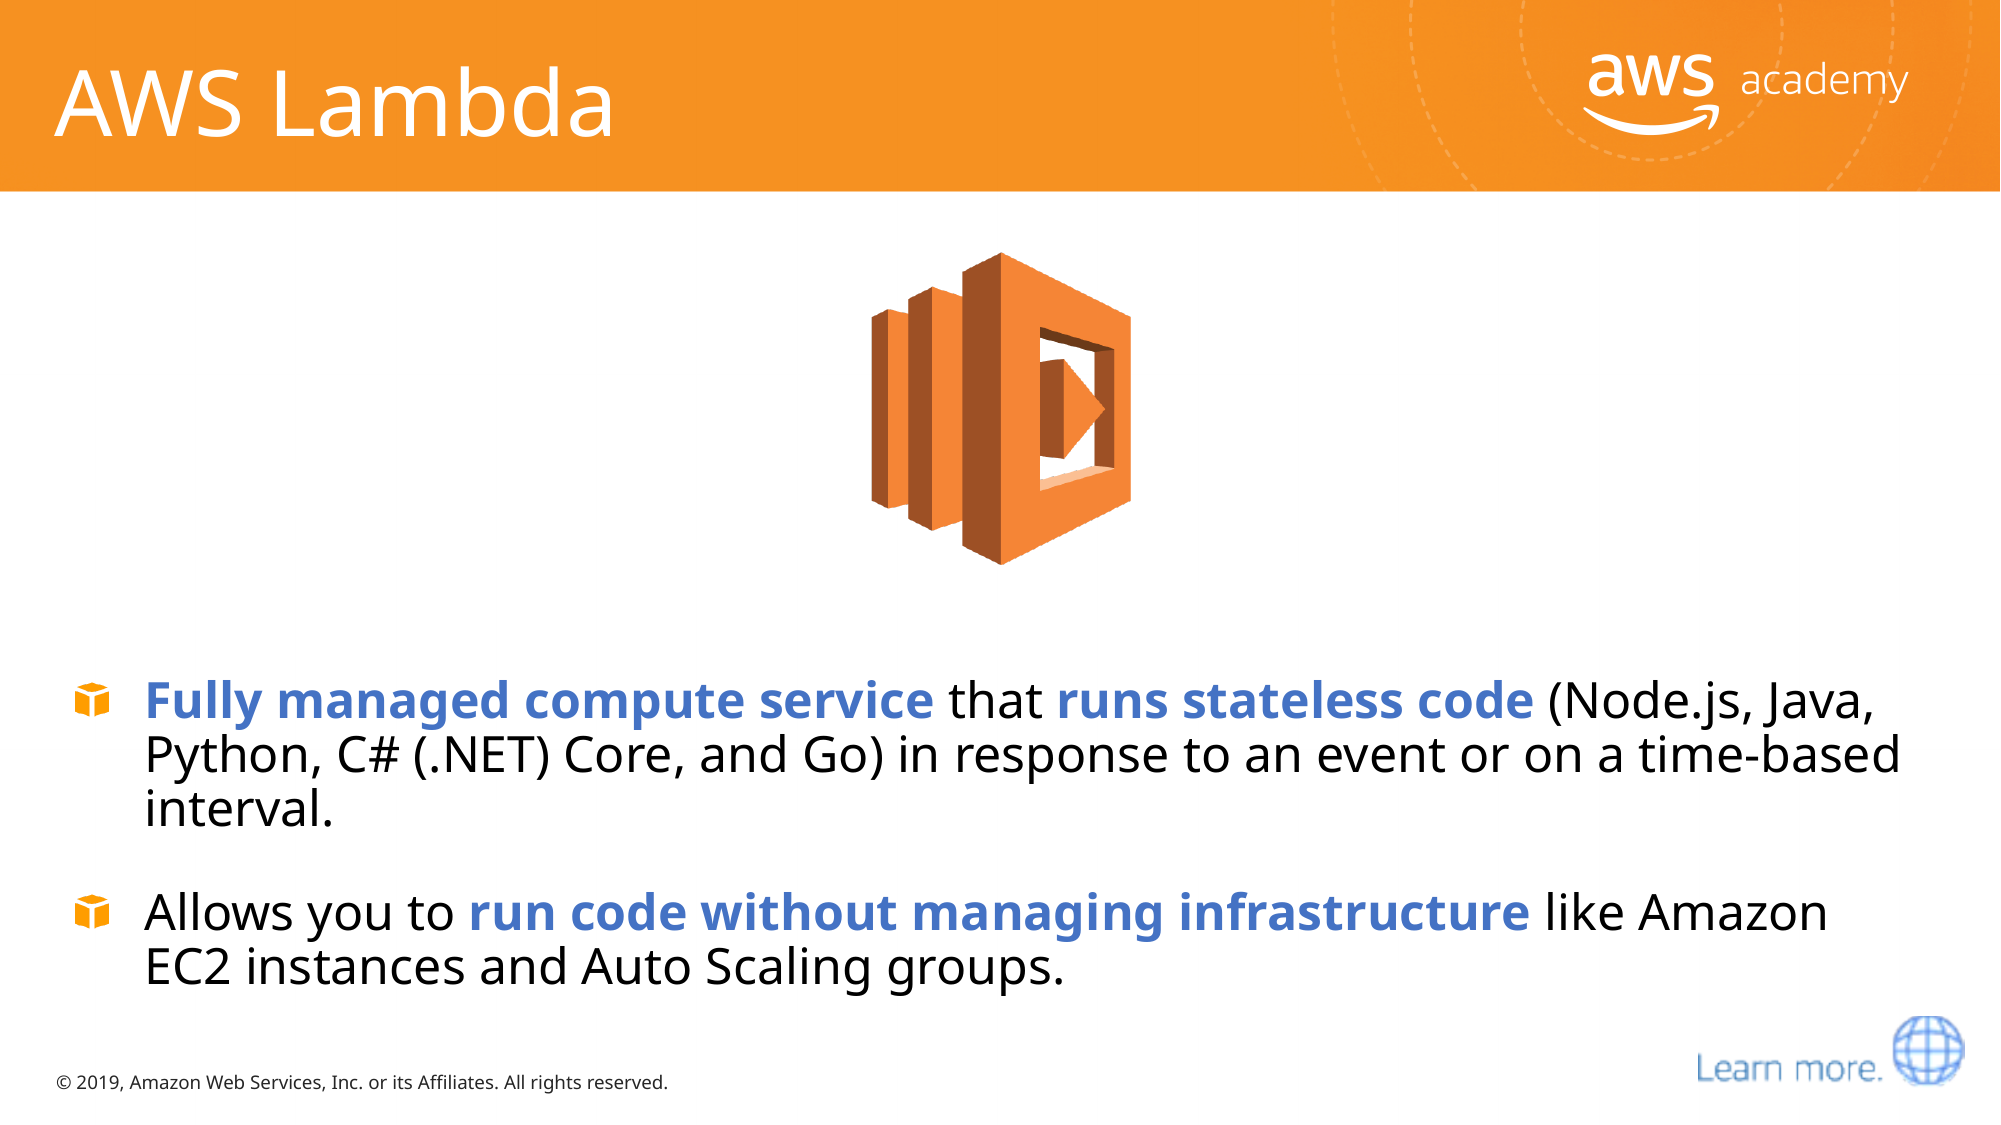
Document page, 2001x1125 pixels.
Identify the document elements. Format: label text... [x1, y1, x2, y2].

title AWS Lambda [39, 43, 1863, 172]
text_box Fully managed compute service that runs stateless code (Node.js, Java, Python, C# (.NET) Core, and Go) in response to an event or on a time-based interval. Allows you to run code without managing infrastructure like Amazon EC2 instances and Auto Scaling groups. [54, 667, 1921, 1088]
picture [0, 0, 2000, 1125]
